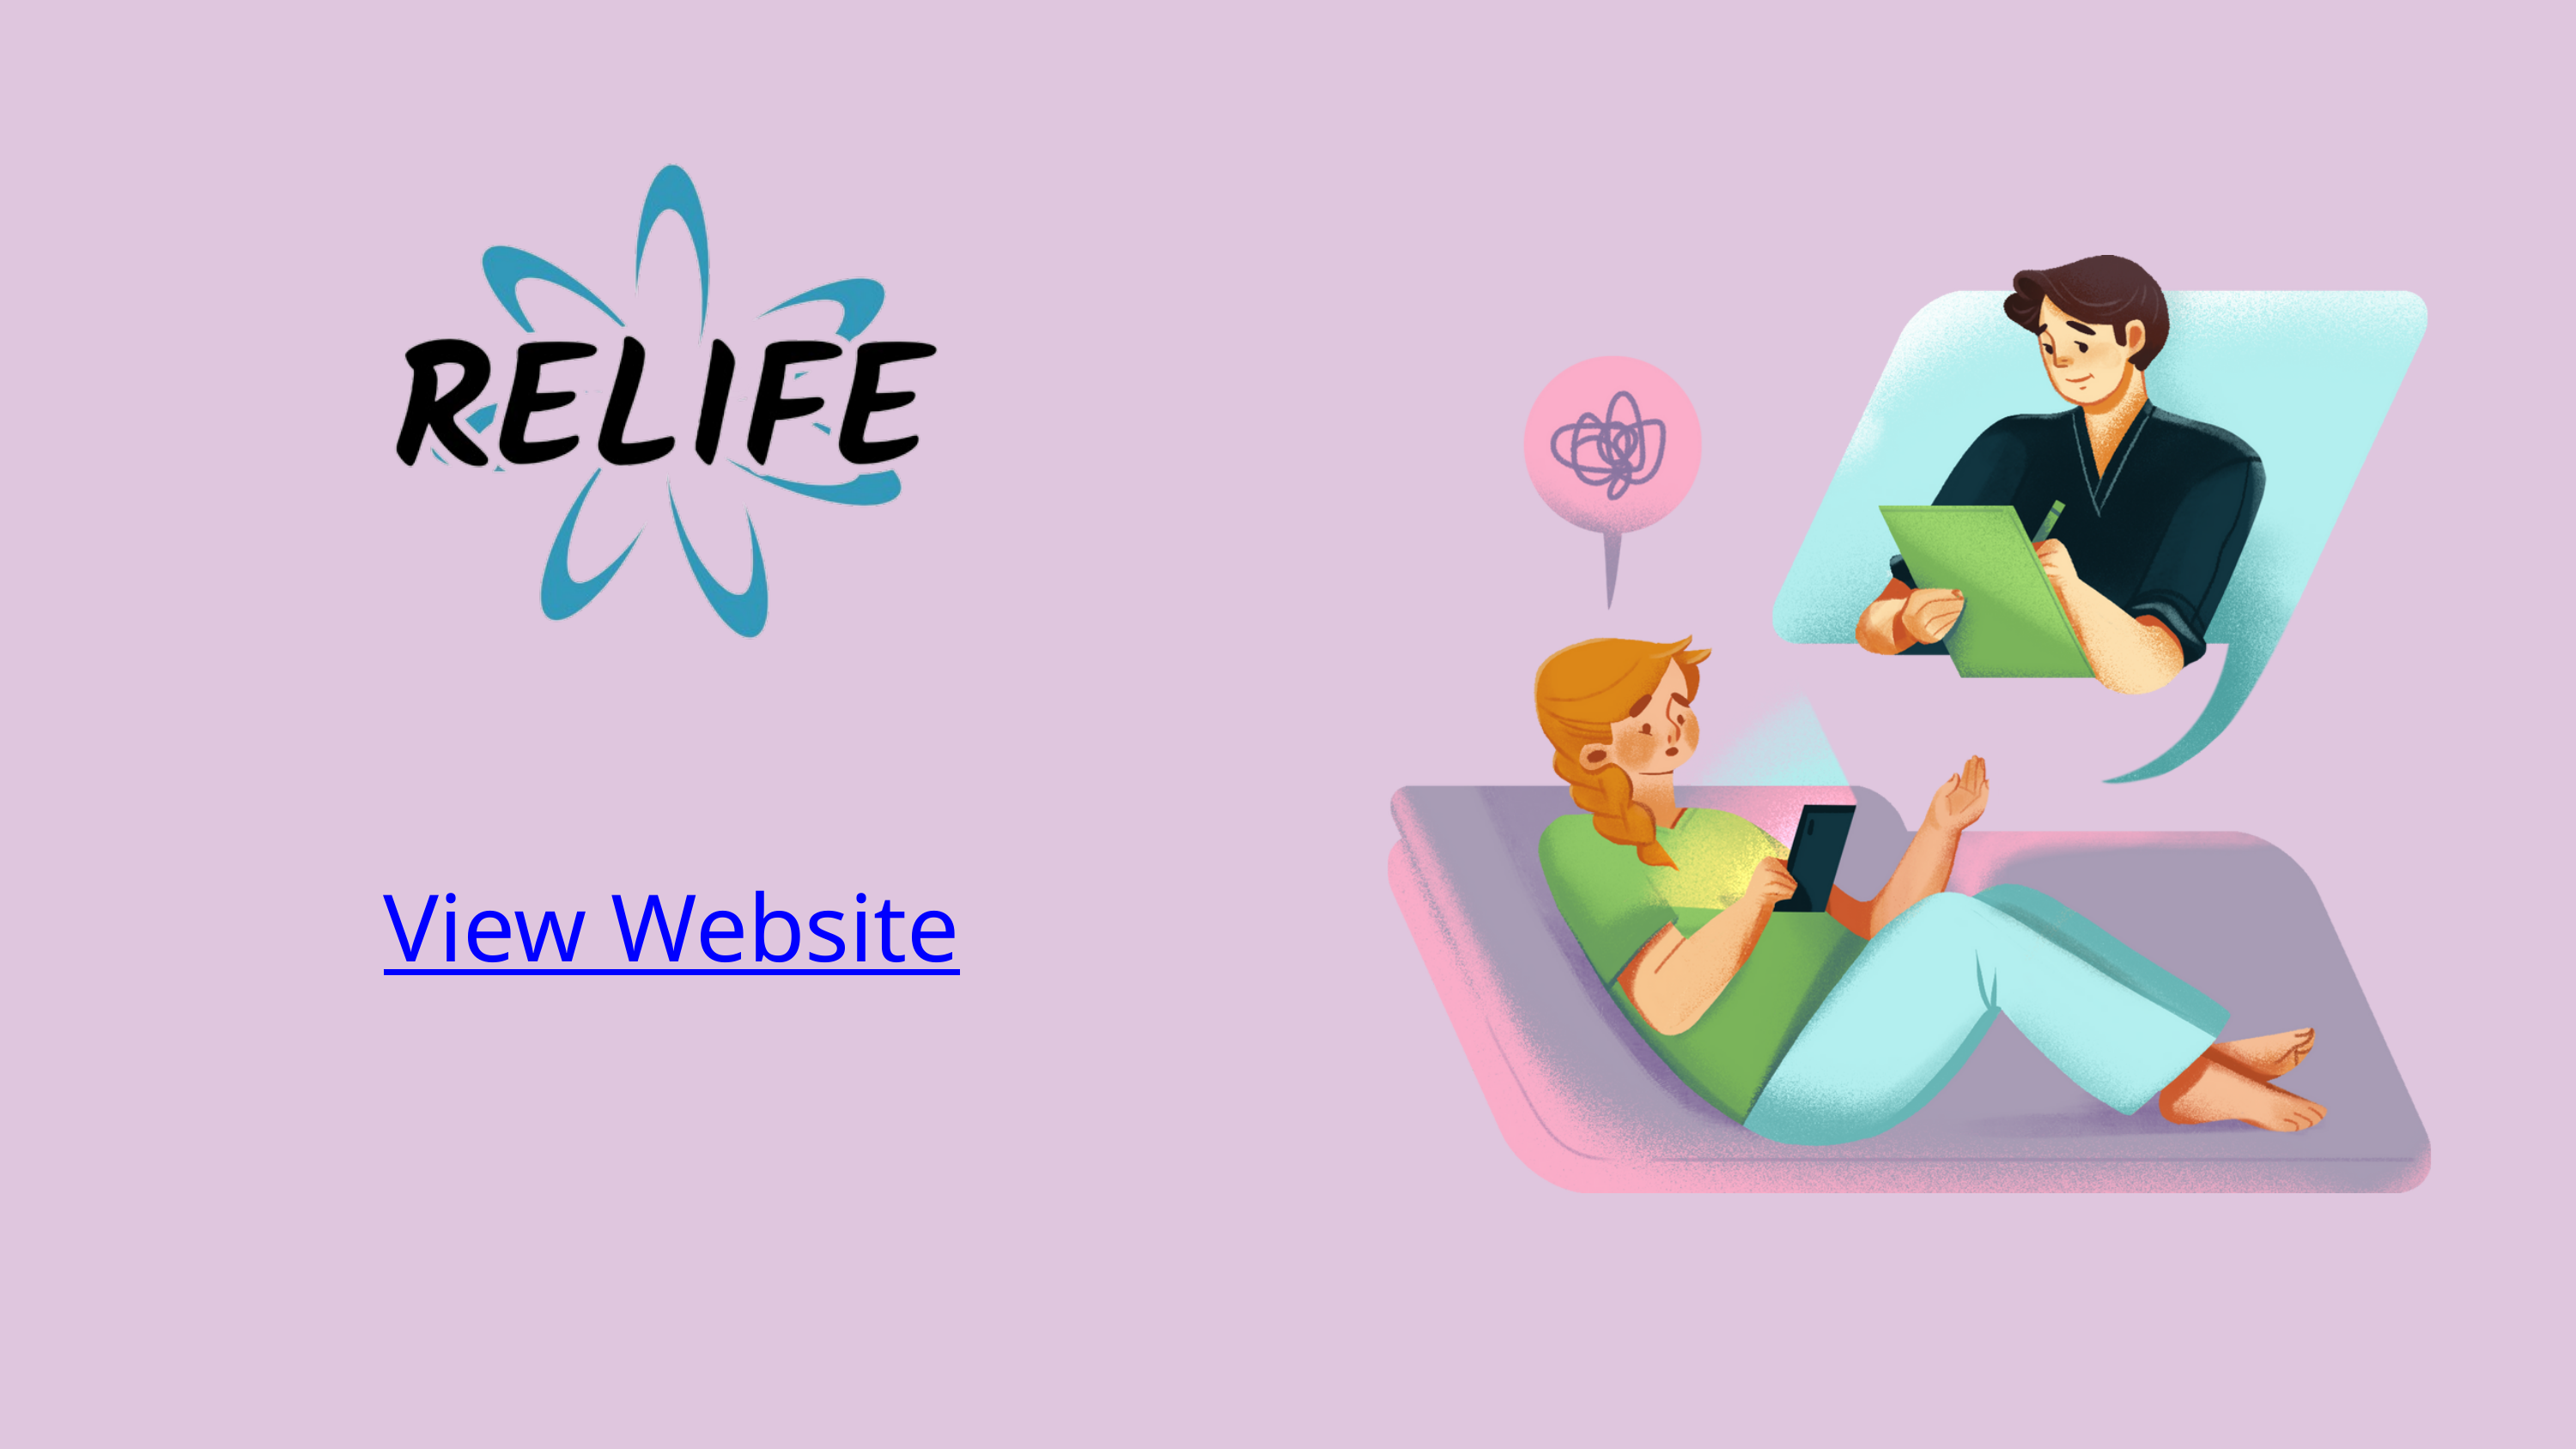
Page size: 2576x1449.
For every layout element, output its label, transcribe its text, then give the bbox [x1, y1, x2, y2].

text_box [1388, 255, 2432, 1193]
text_box [242, 101, 1101, 706]
text_box View Website [368, 865, 975, 996]
